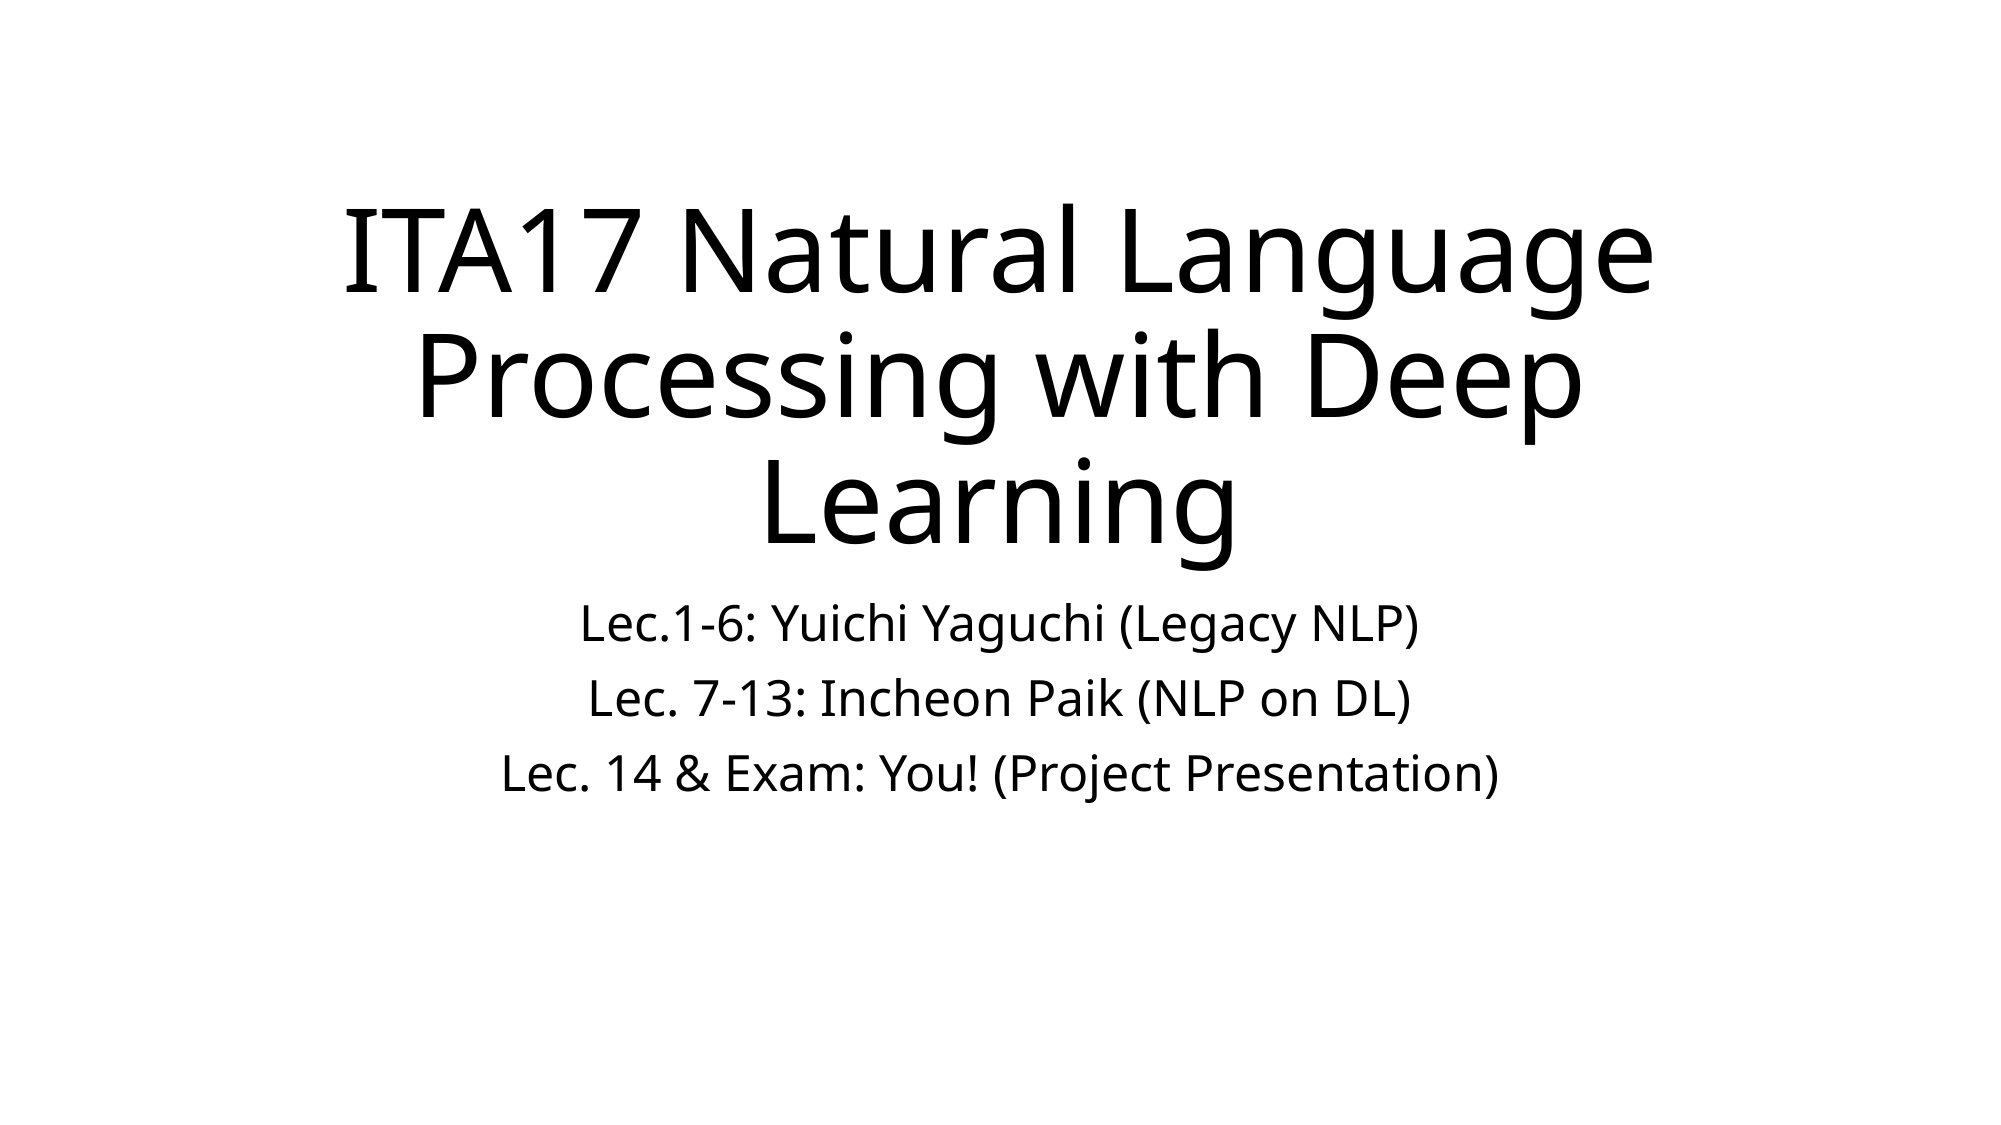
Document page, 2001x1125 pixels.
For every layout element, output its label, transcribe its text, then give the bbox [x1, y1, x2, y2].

subtitle Lec.1-6: Yuichi Yaguchi (Legacy NLP) Lec. 7-13: Incheon Paik (NLP on DL) Lec. 14 & Exam: You! (Project Presentation) [249, 590, 1750, 863]
title ITA17 Natural Language Processing with Deep Learning [249, 184, 1750, 576]
